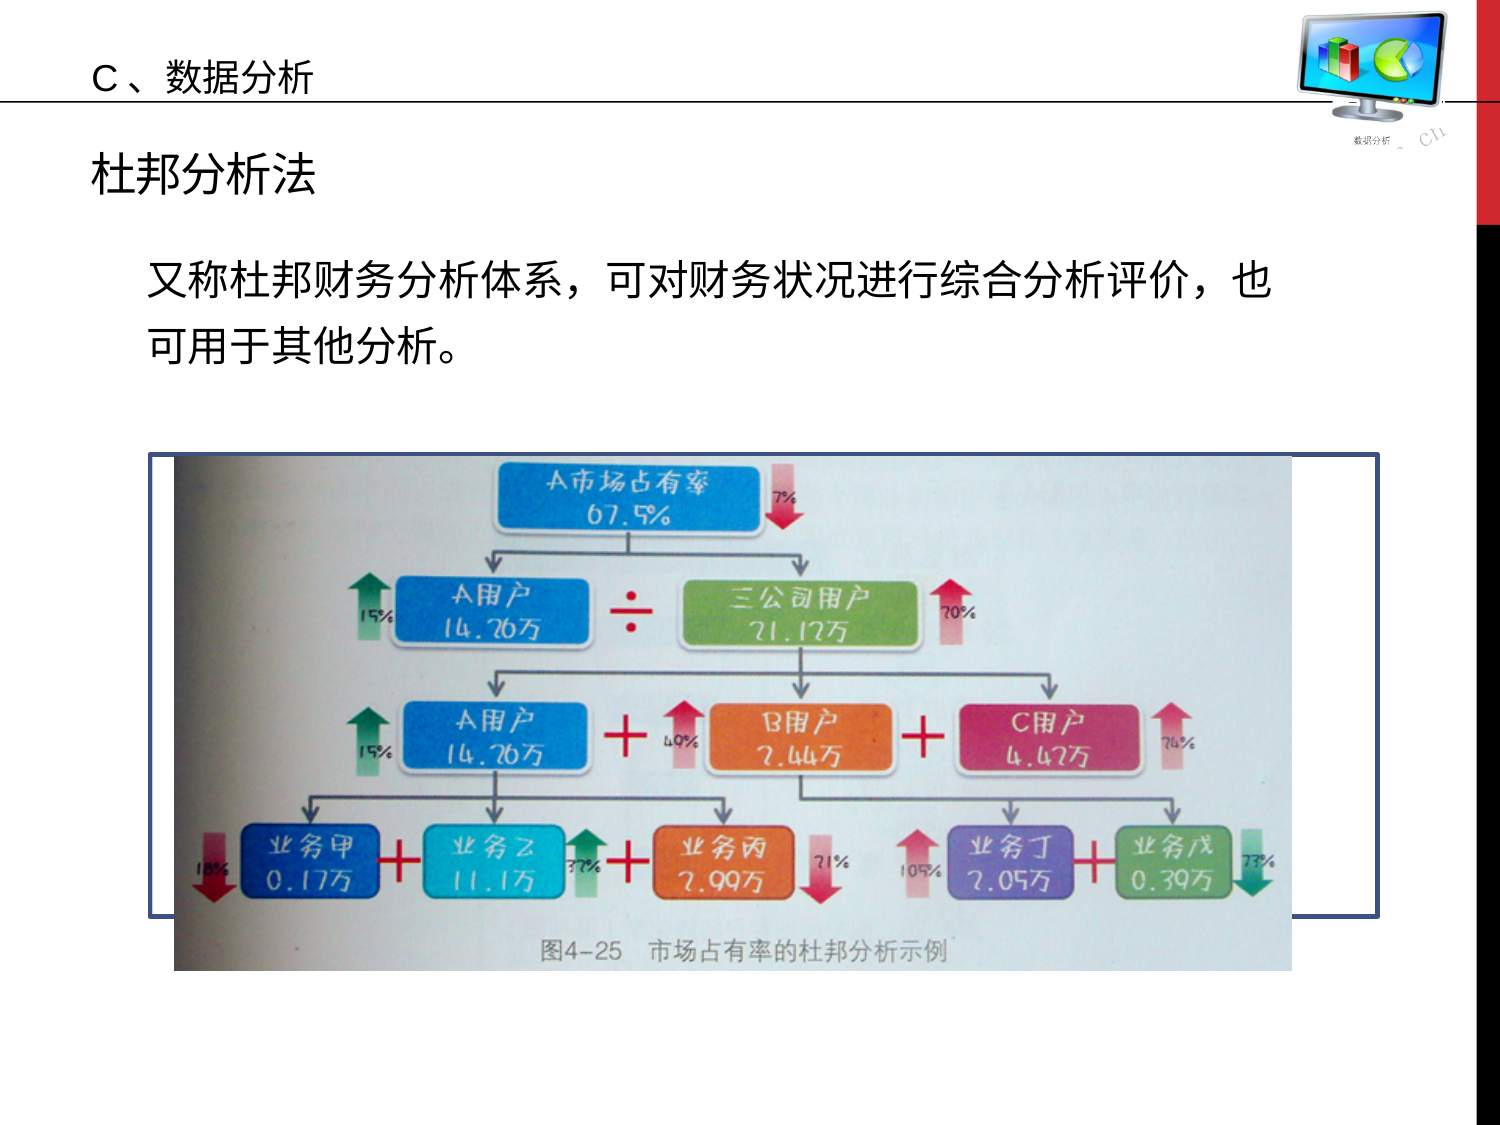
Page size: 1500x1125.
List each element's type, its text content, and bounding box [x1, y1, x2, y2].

picture [1281, 5, 1473, 149]
text_box C、数据分析 [76, 19, 1027, 106]
picture [151, 456, 1376, 972]
title 杜邦分析法 [75, 137, 1025, 209]
list 又称杜邦财务分析体系，可对财务状况进行综合分析评价，也可用于其他分析。 [75, 231, 1325, 1059]
